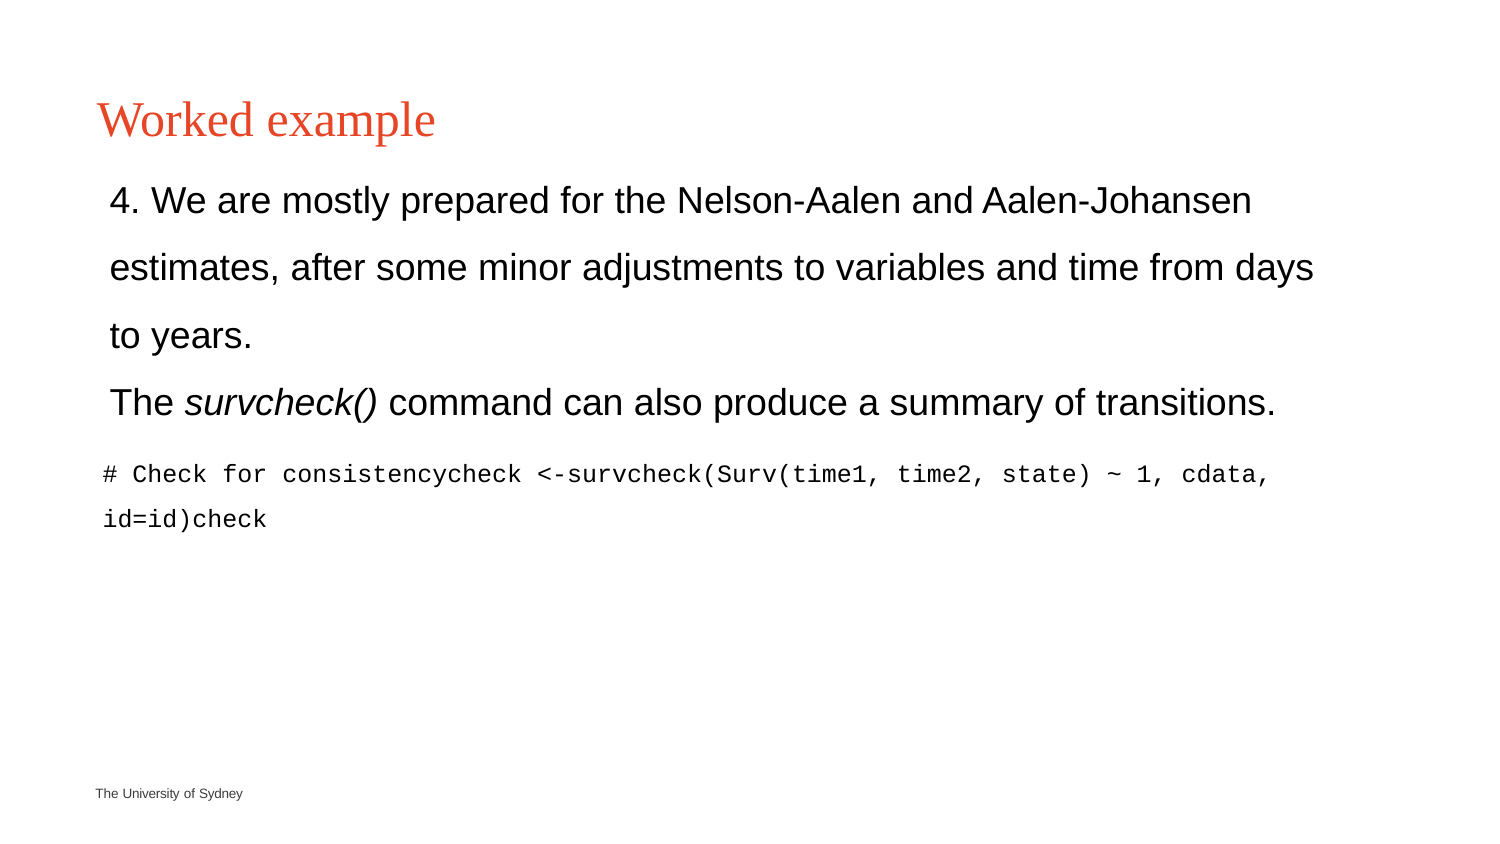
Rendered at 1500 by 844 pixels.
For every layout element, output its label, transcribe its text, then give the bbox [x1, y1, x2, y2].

text_box # Check for consistencycheck <-survcheck(Surv(time1, time2, state) ~ 1, cdata, id=id)check [87, 435, 1413, 541]
text_box 4. We are mostly prepared for the Nelson-Aalen and Aalen-Johansen estimates, after some minor adjustments to variables and time from days to years. The survcheck() command can also produce a summary of transitions. [94, 145, 1340, 431]
title Worked example [94, 84, 1406, 228]
